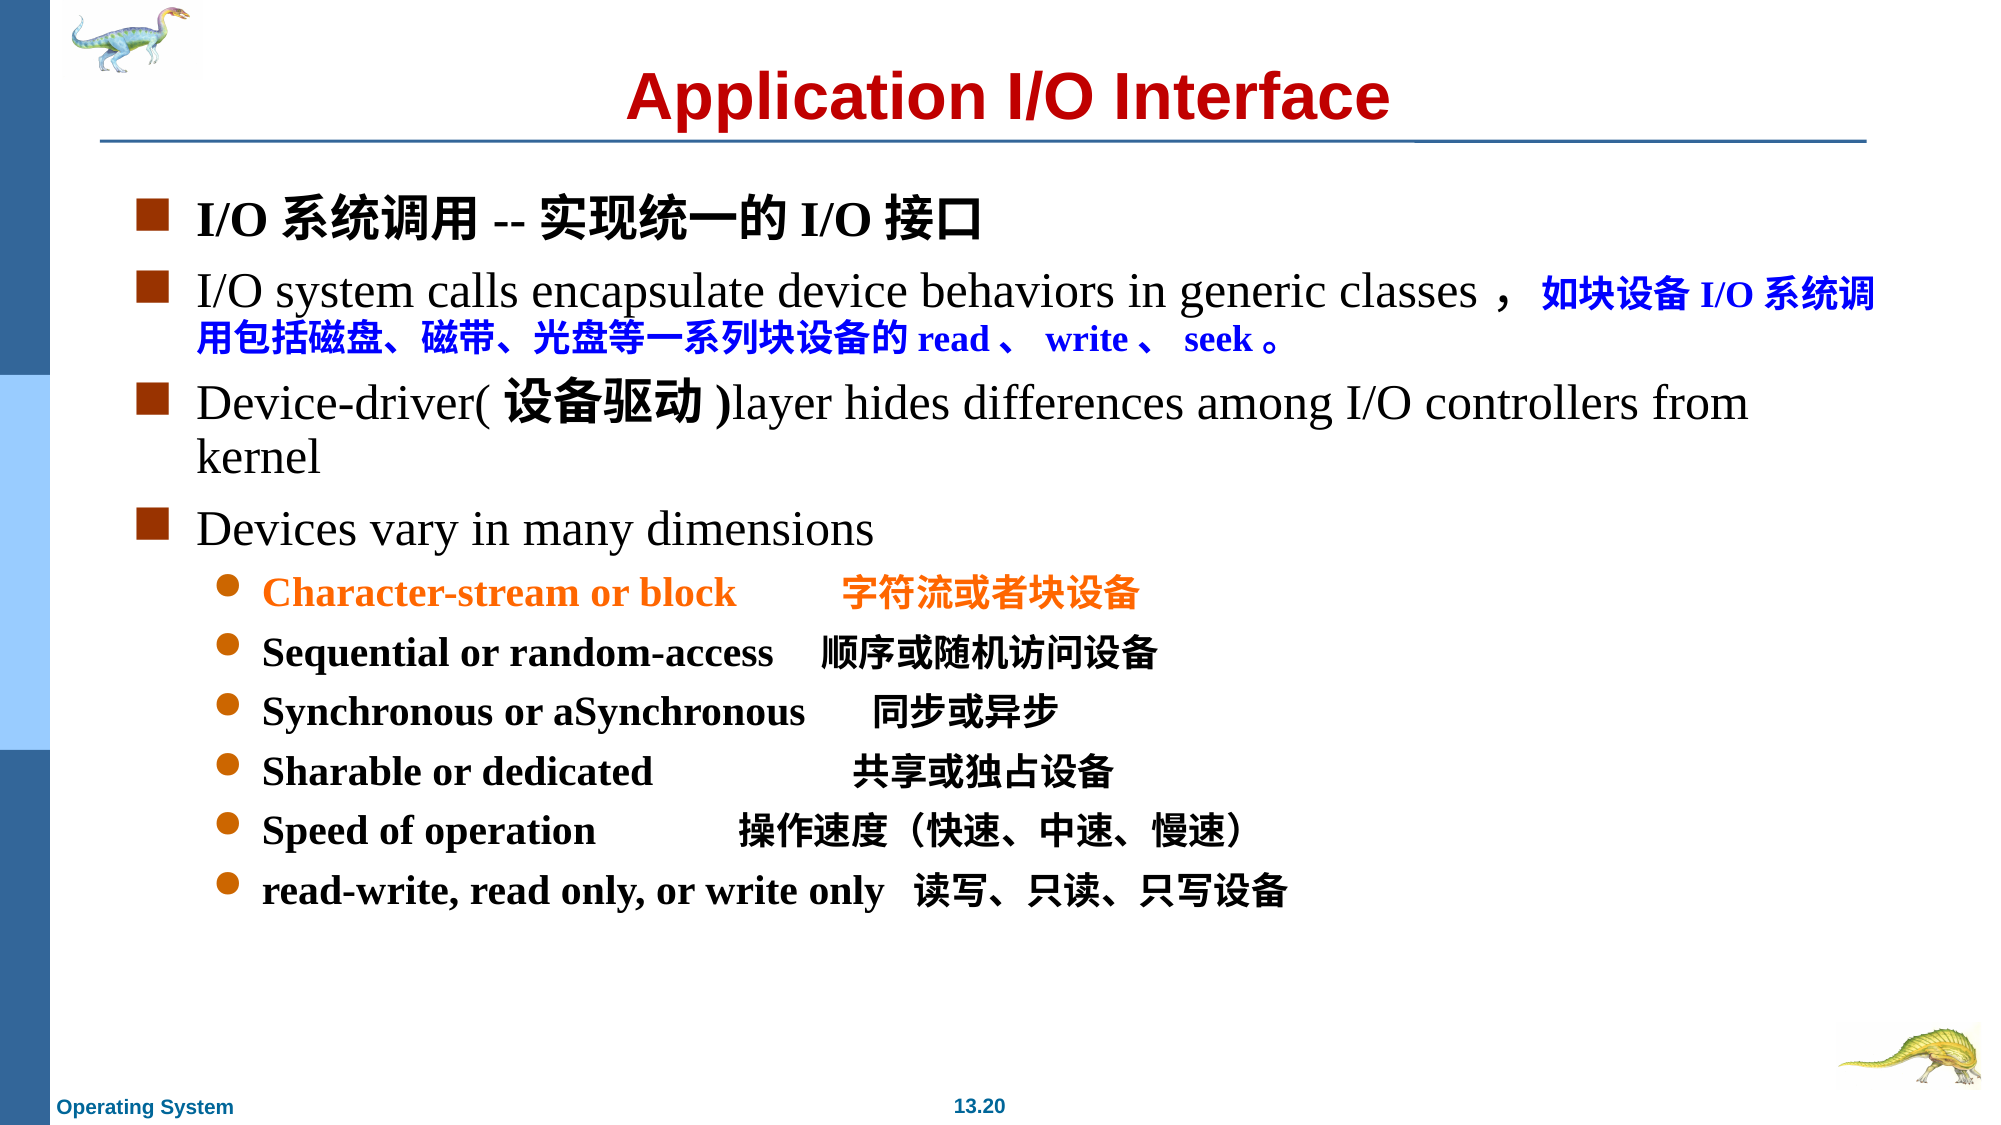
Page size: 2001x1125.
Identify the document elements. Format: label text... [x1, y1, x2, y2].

list I/O系统调用--实现统一的I/O接口 I/O system calls encapsulate device behaviors in generic classes，如块设备I/O系统调用包括磁盘、磁带、光盘等一系列块设备的read、write、seek。 Device-driver(设备驱动)layer hides differences among I/O controllers from kernel Devices vary in many dimensions Character-stream or block 字符流或者块设备 Sequential or random-access 顺序或随机访问设备 Synchronous or aSynchronous 同步或异步 Sharable or dedicated 共享或独占设备 Speed of operation 操作速度（快速、中速、慢速） read-write, read only, or write only 读写、只读、只写设备 [125, 185, 1900, 1005]
picture [1836, 1022, 1982, 1090]
picture [62, 0, 203, 80]
title Application I/O Interface [99, 45, 1900, 141]
